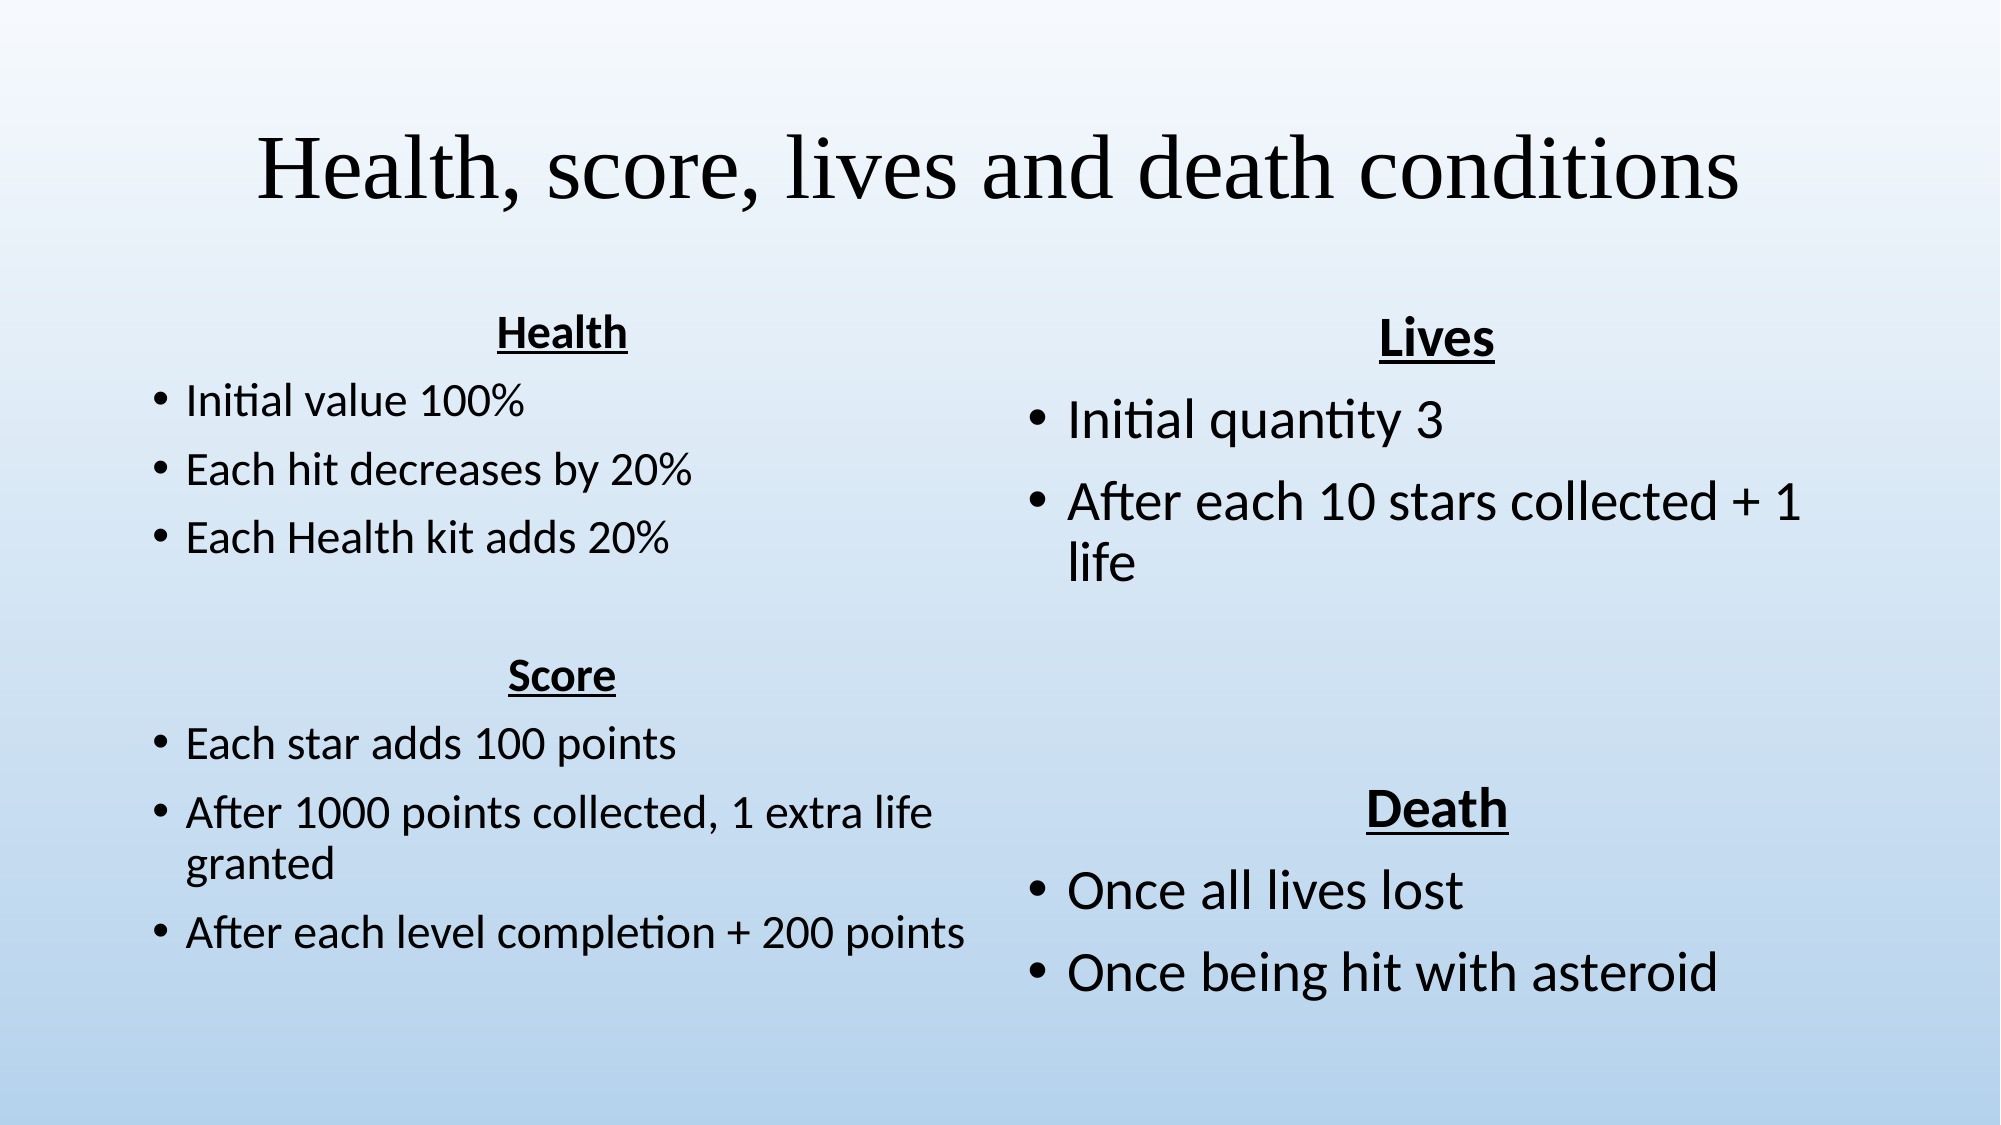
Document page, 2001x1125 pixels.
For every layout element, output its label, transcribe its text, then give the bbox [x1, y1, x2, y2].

list Lives Initial quantity 3 After each 10 stars collected + 1 life Death Once all lives lost Once being hit with asteroid [1012, 299, 1863, 1014]
list Health Initial value 100% Each hit decreases by 20% Each Health kit adds 20% Score Each star adds 100 points After 1000 points collected, 1 extra life granted After each level completion + 200 points [137, 299, 988, 1014]
title Health, score, lives and death conditions [137, 59, 1863, 278]
